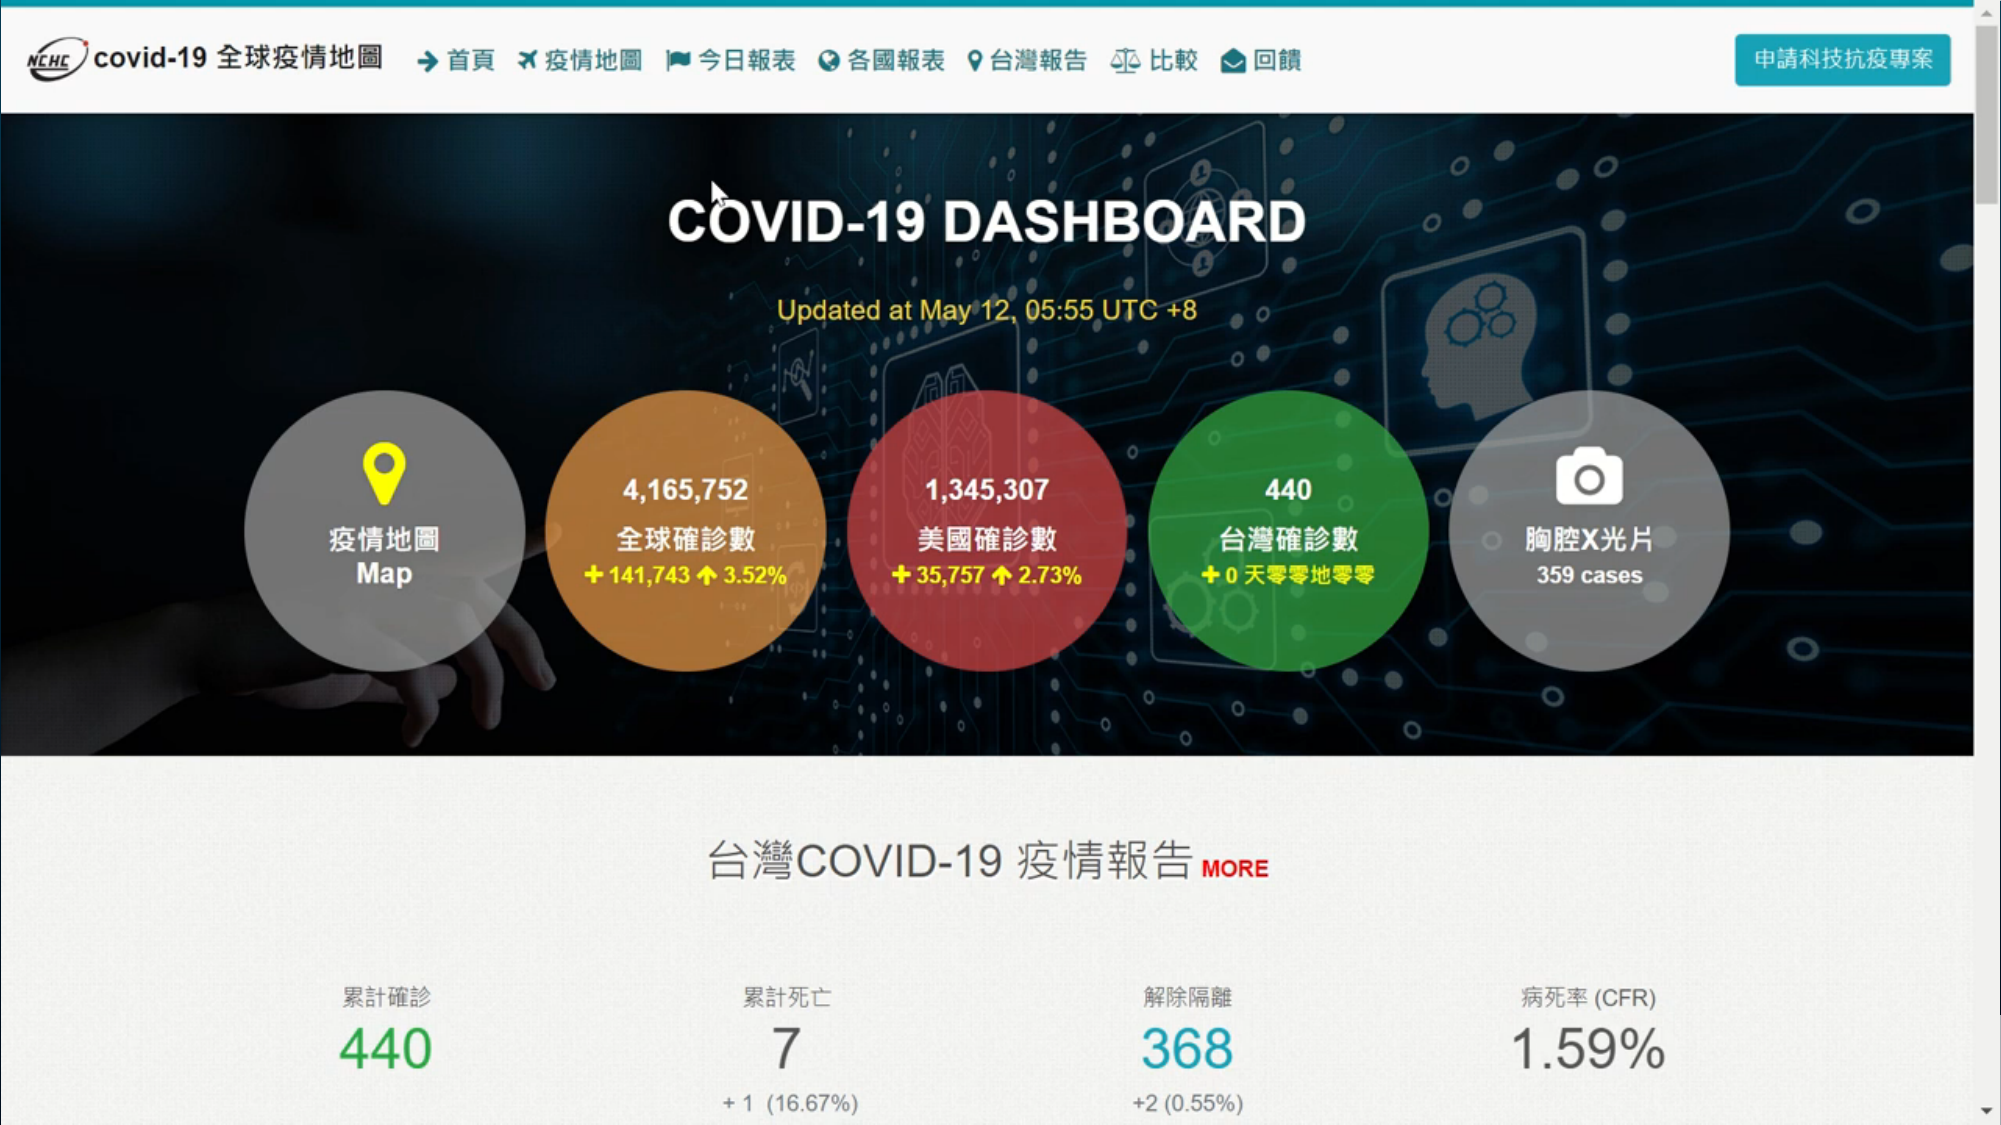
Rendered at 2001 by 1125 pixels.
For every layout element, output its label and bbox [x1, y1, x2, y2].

text_box [0, 0, 2001, 1125]
